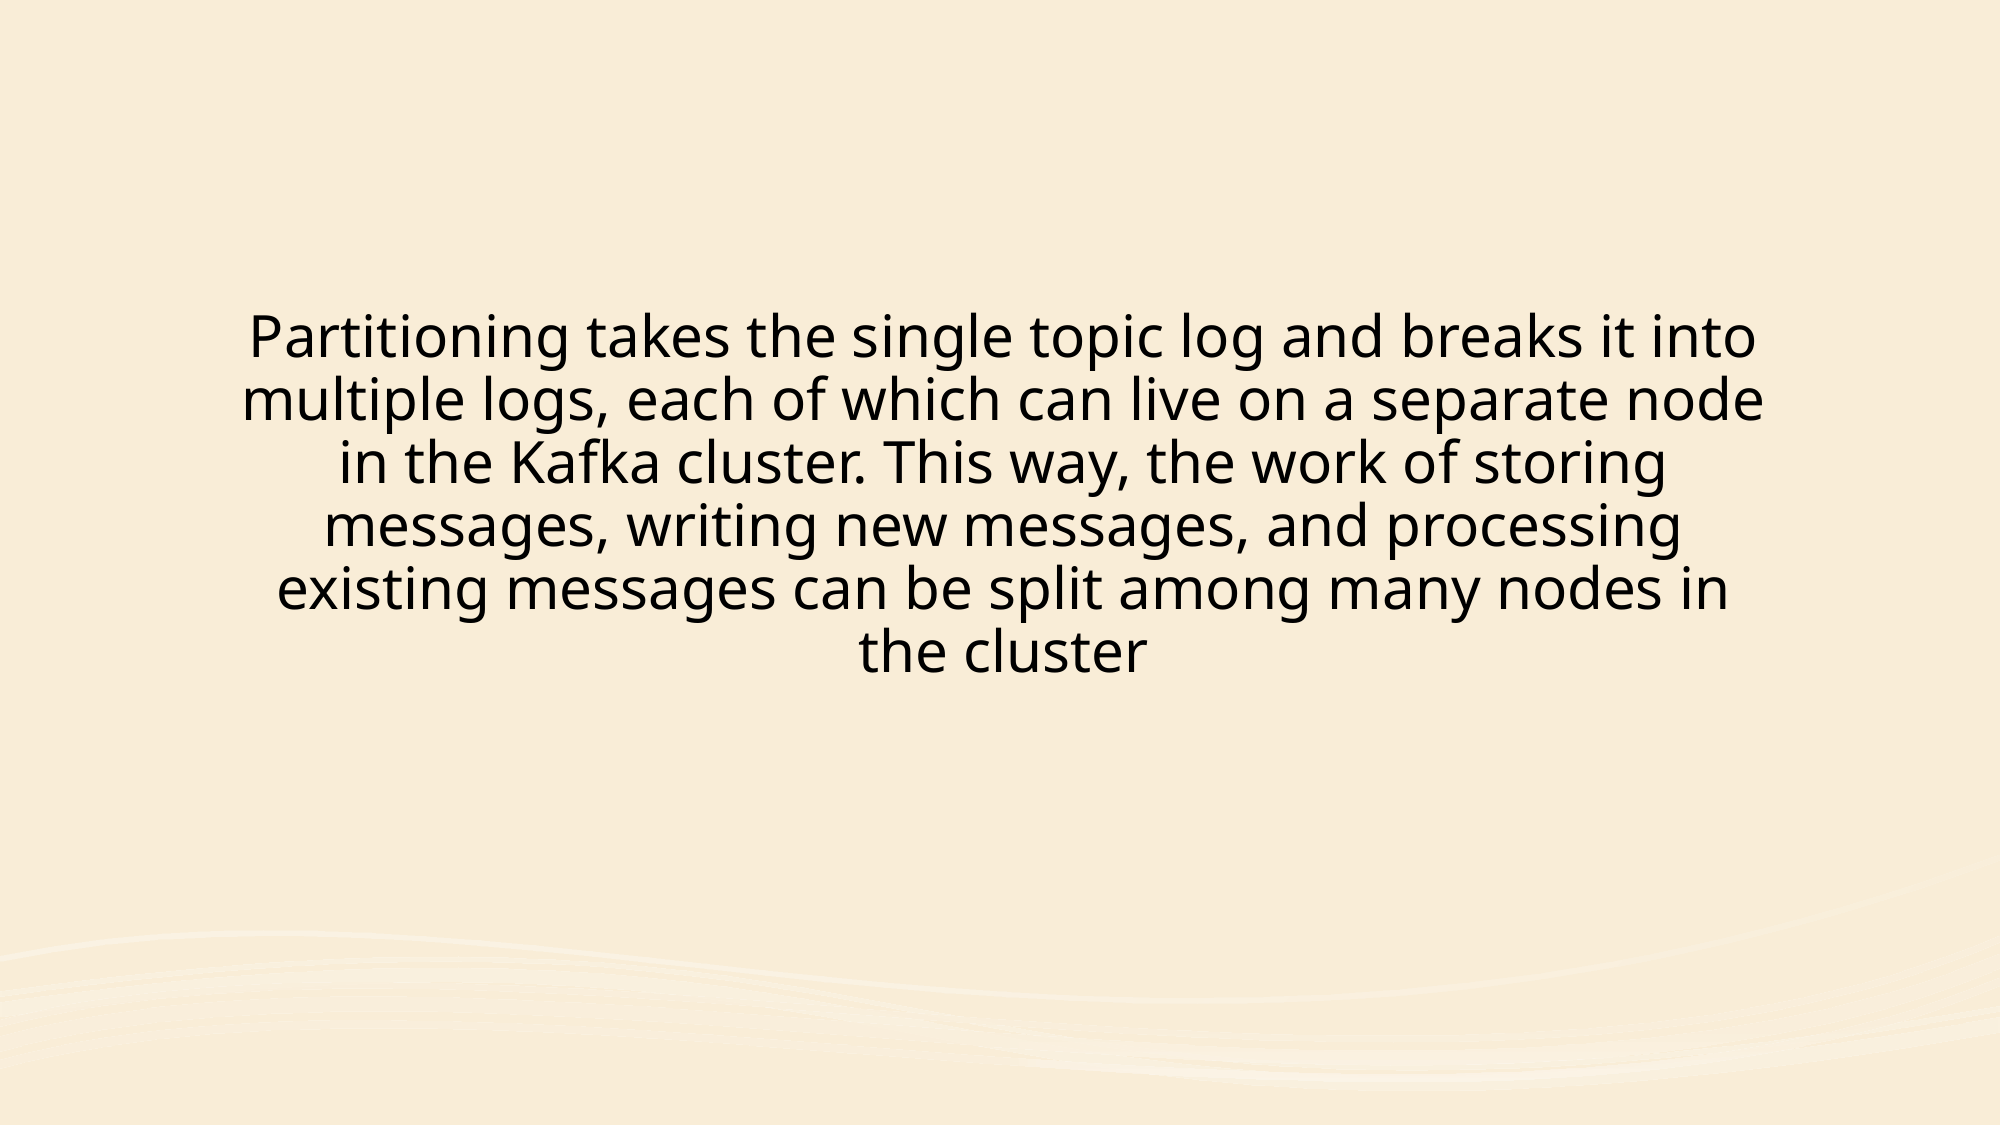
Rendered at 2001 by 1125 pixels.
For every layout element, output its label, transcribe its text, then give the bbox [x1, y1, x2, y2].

list Partitioning takes the single topic log and breaks it into multiple logs, each of which can live on a separate node in the Kafka cluster. This way, the work of storing messages, writing new messages, and processing existing messages can be split among many nodes in the cluster [212, 299, 1788, 950]
